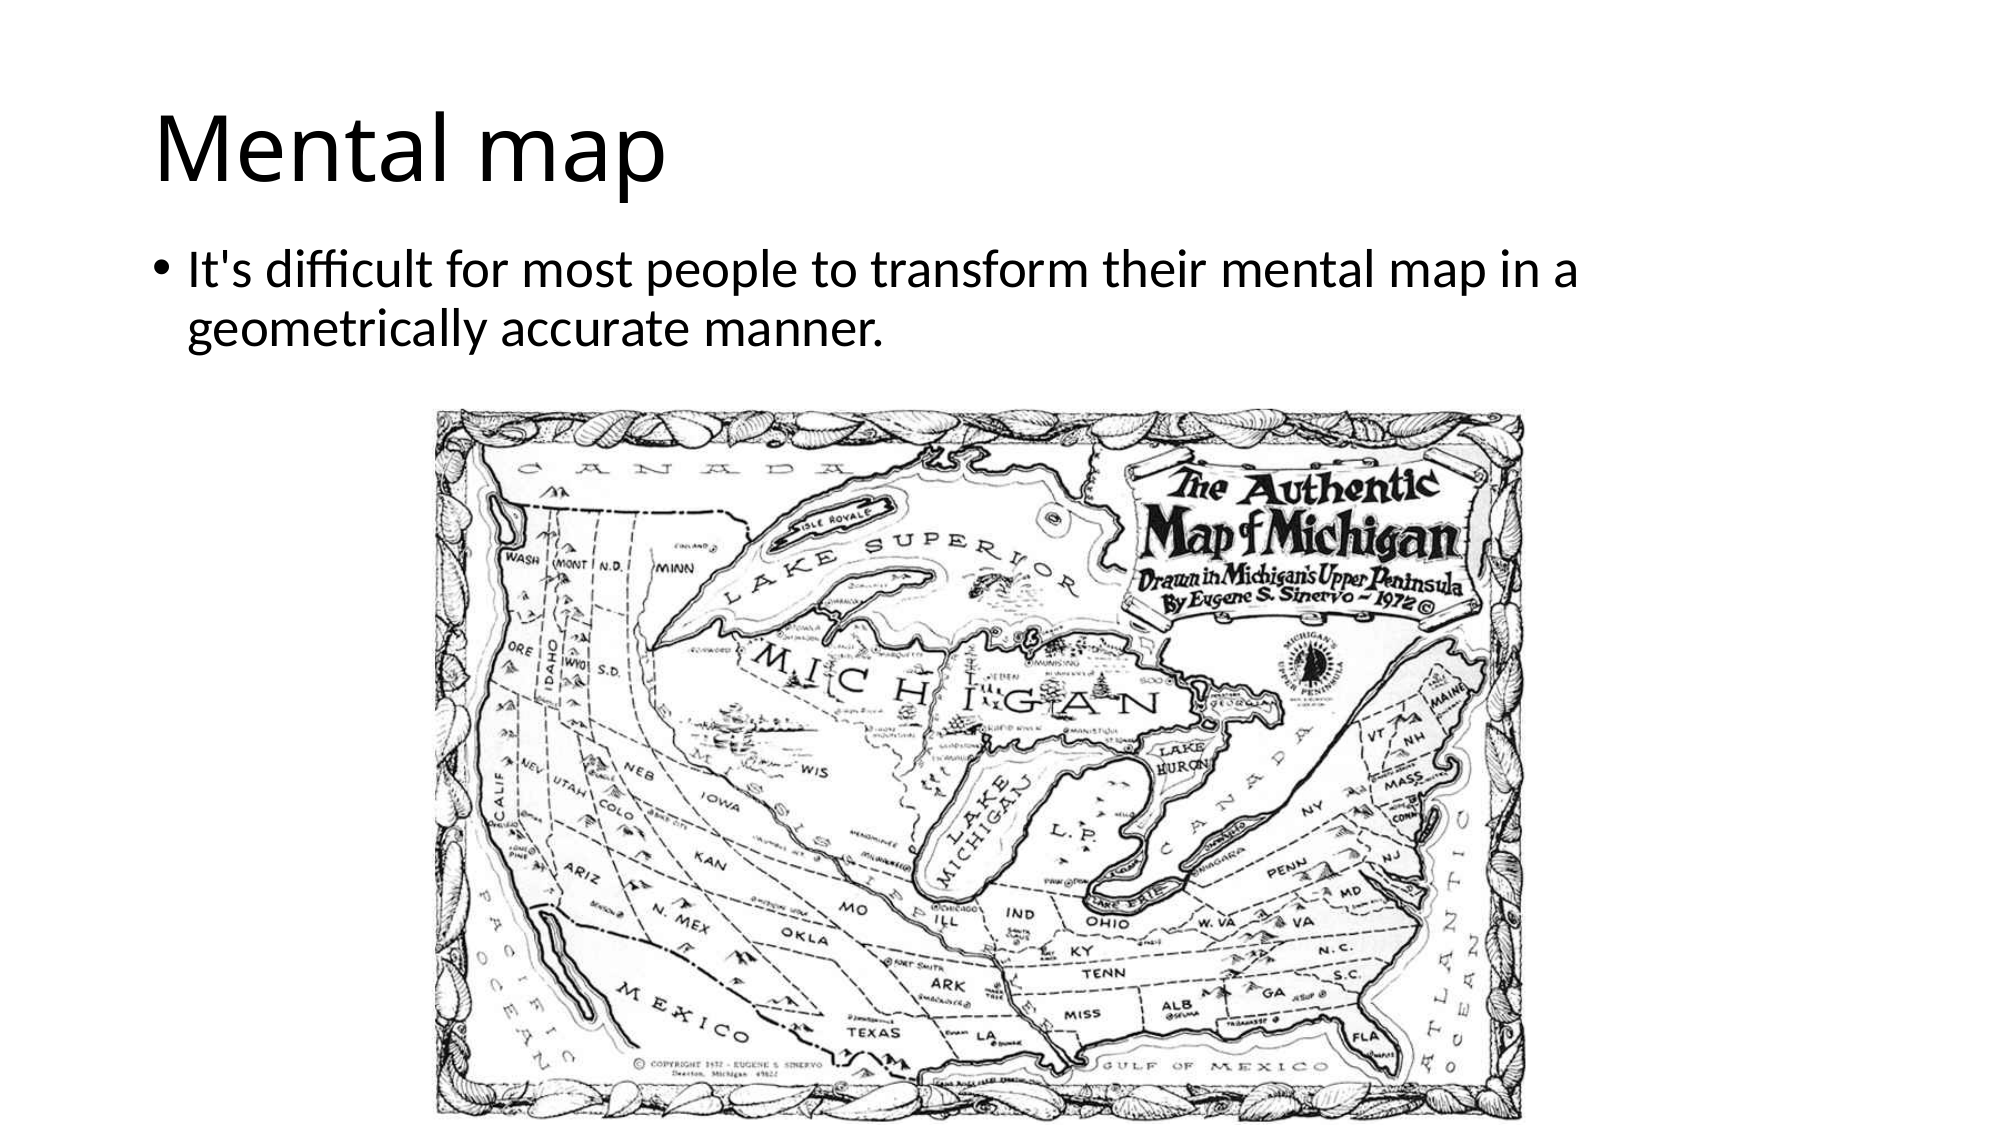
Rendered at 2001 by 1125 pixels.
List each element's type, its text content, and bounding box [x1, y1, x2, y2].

picture [423, 400, 1541, 1125]
list It's difficult for most people to transform their mental map in a geometrically accurate manner. [137, 232, 1863, 367]
title Mental map [137, 43, 1863, 232]
